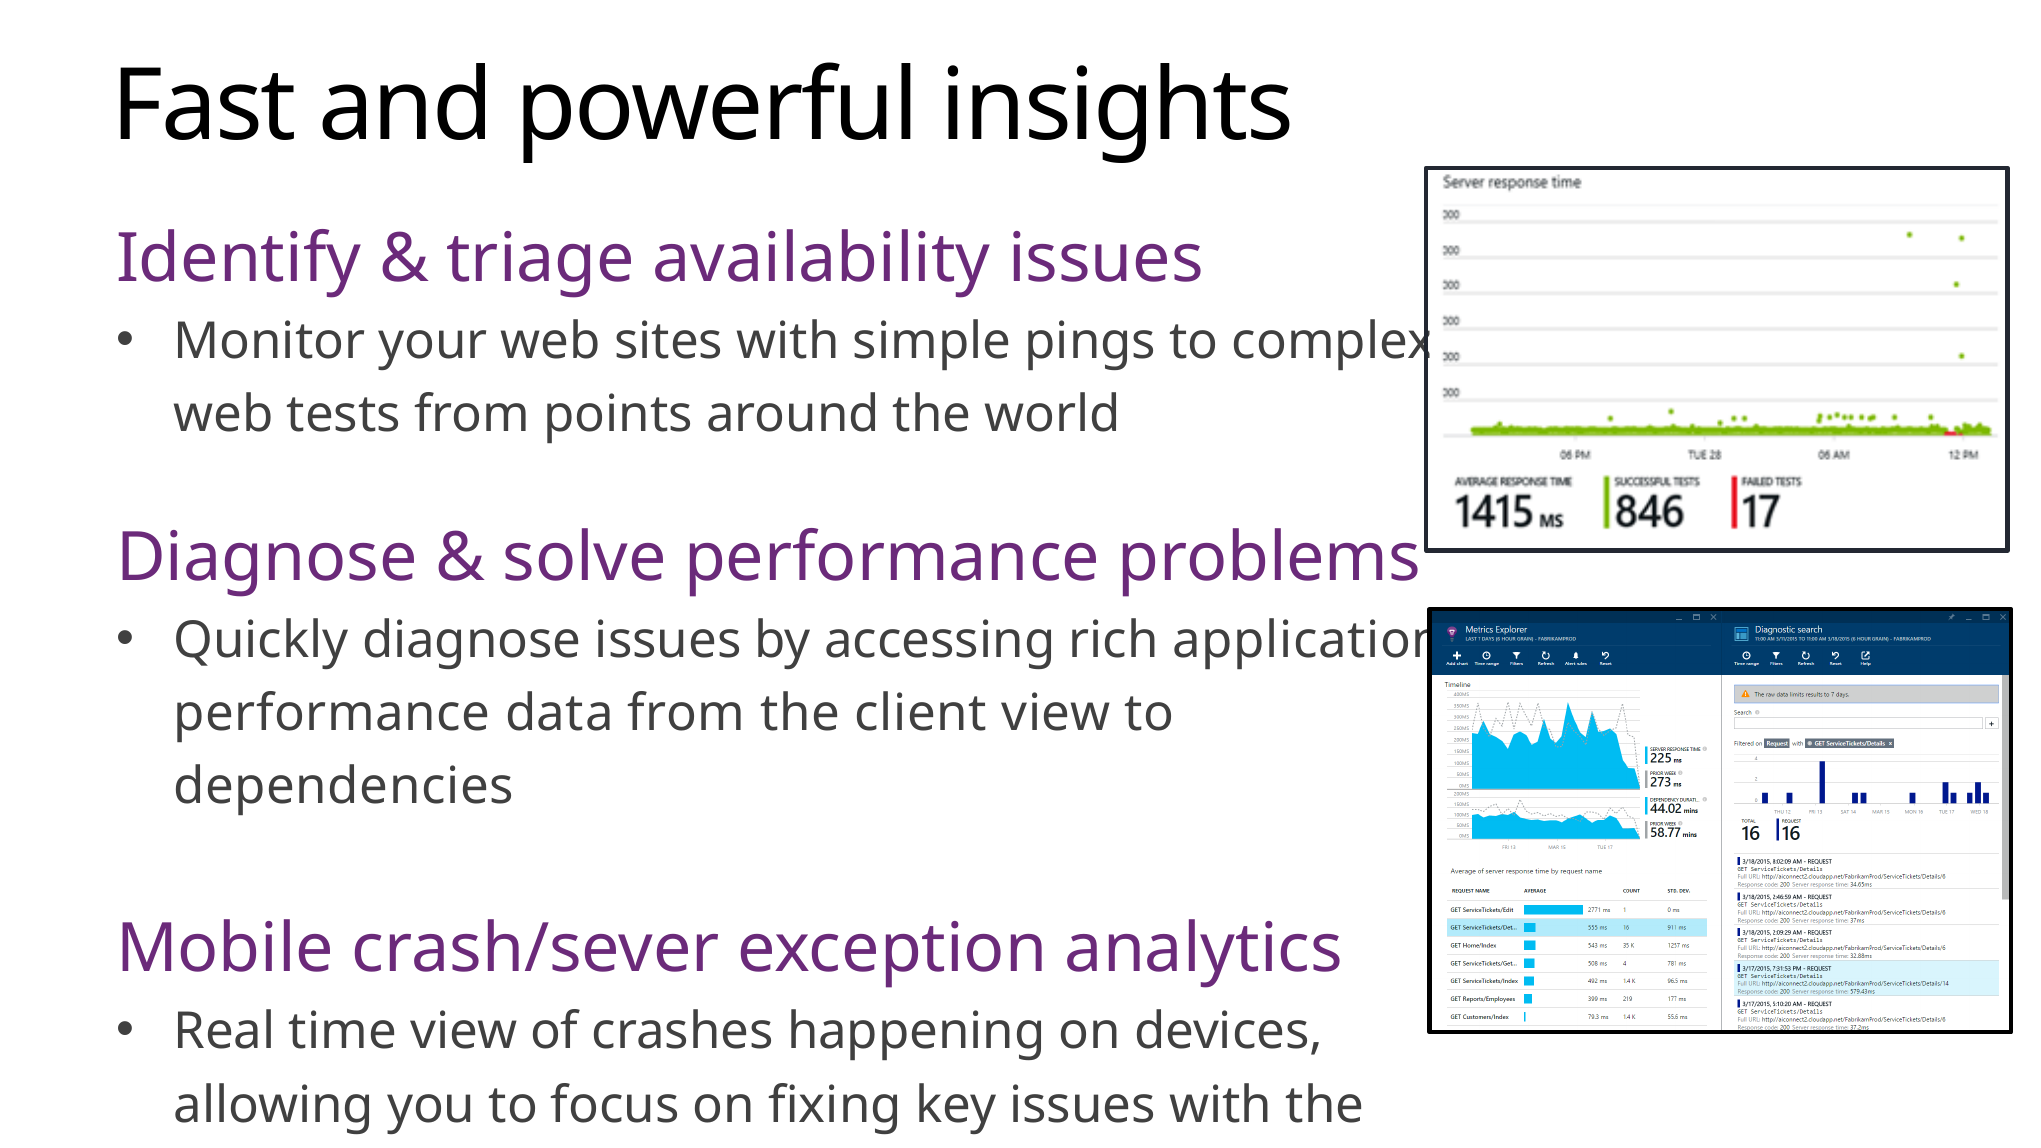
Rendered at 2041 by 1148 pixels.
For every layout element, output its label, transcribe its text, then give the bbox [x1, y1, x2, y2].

picture [1427, 169, 2006, 549]
text_box [84, 182, 1424, 261]
picture [1431, 610, 2010, 1031]
title Fast and powerful insights [87, 38, 1953, 150]
list Identify & triage availability issues Monitor your web sites with simple pings to complex web tests from points around the world Diagnose & solve performance problems Quickly diagnose issues by accessing rich application performance data from the client view to dependencies Mobile crash/sever exception analytics Real time view of crashes happening on devices, allowing you to focus on fixing key issues with the biggest impact first [92, 261, 1483, 1148]
